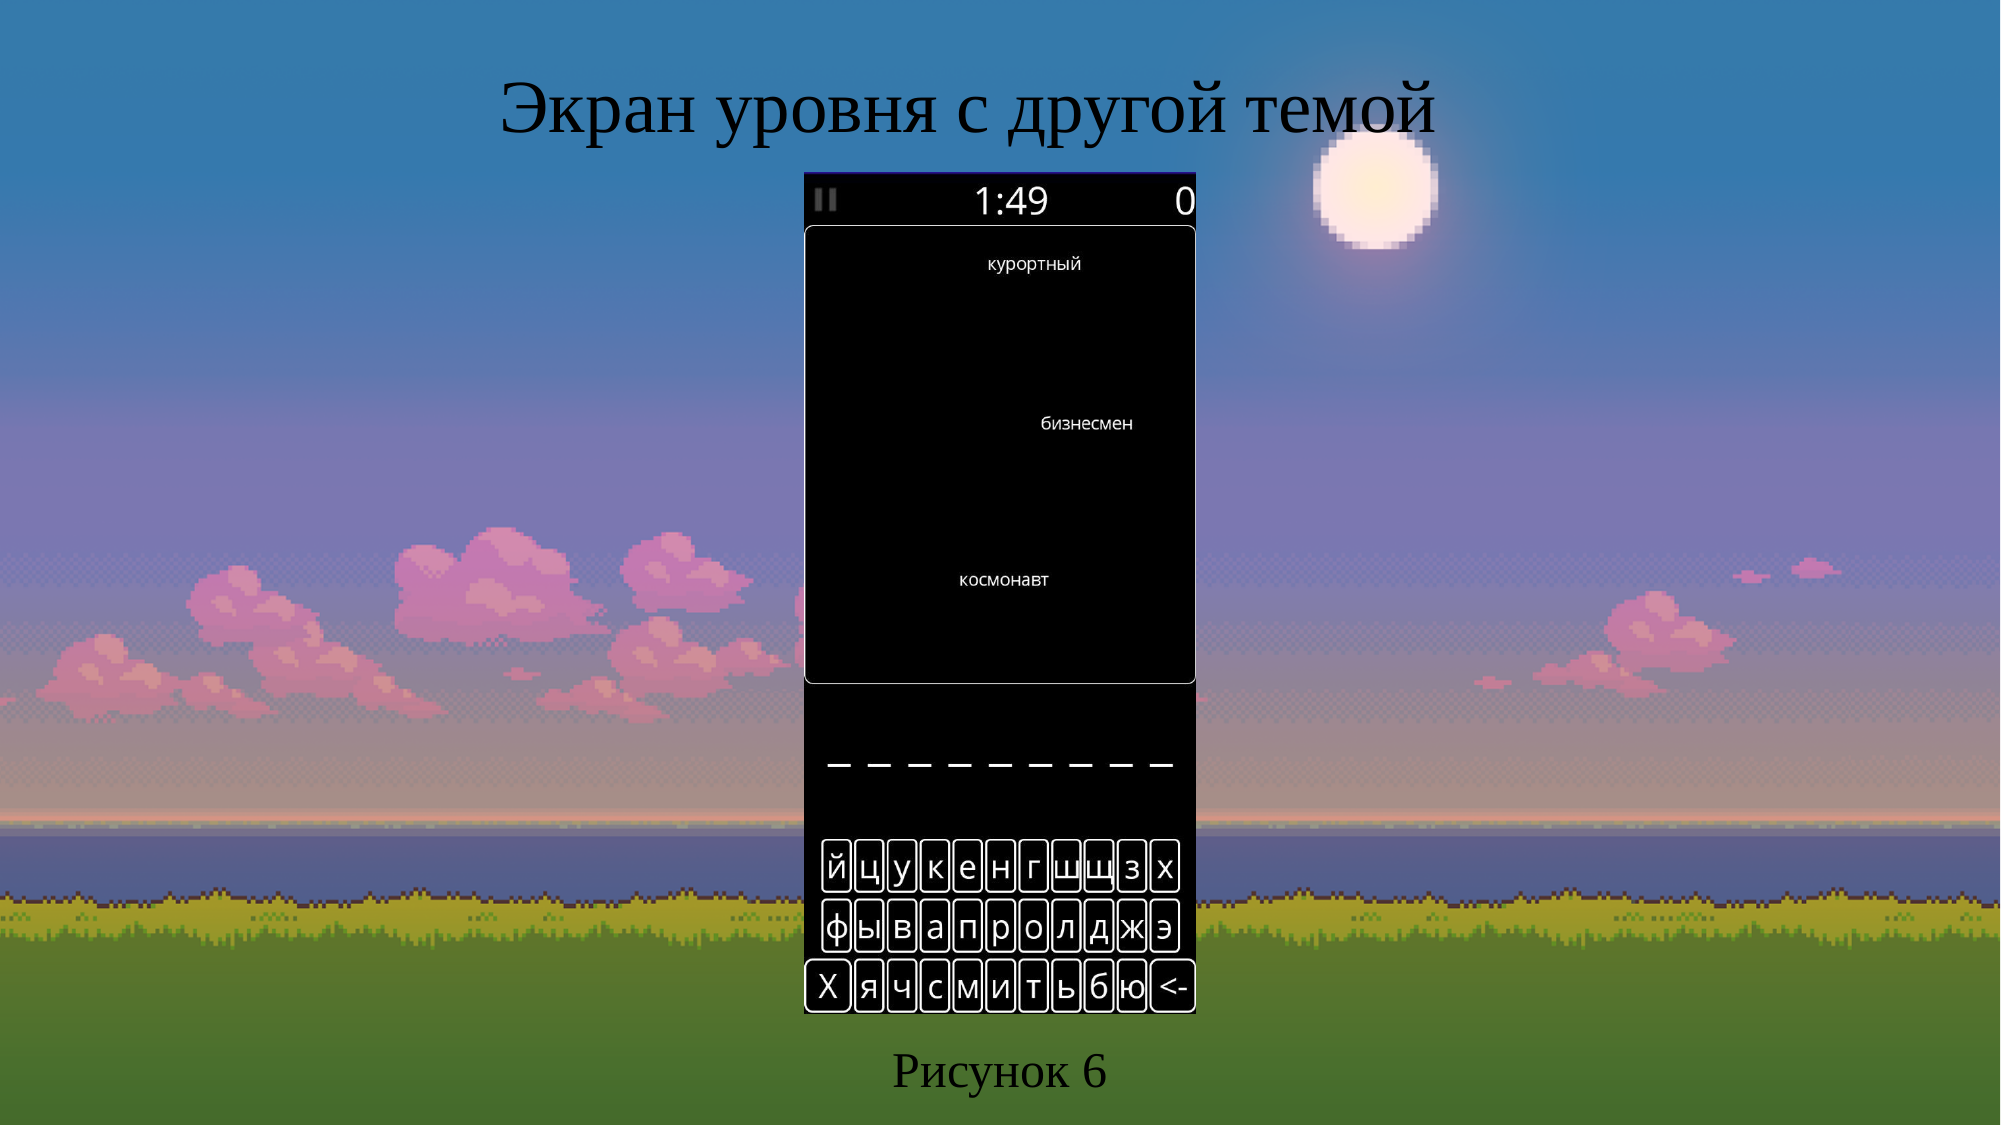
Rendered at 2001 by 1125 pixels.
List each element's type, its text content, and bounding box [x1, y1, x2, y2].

title Экран уровня с другой темой [106, 42, 1832, 175]
picture [0, 0, 2001, 1125]
text_box Рисунок 6 [666, 1030, 1334, 1106]
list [804, 172, 1196, 1014]
